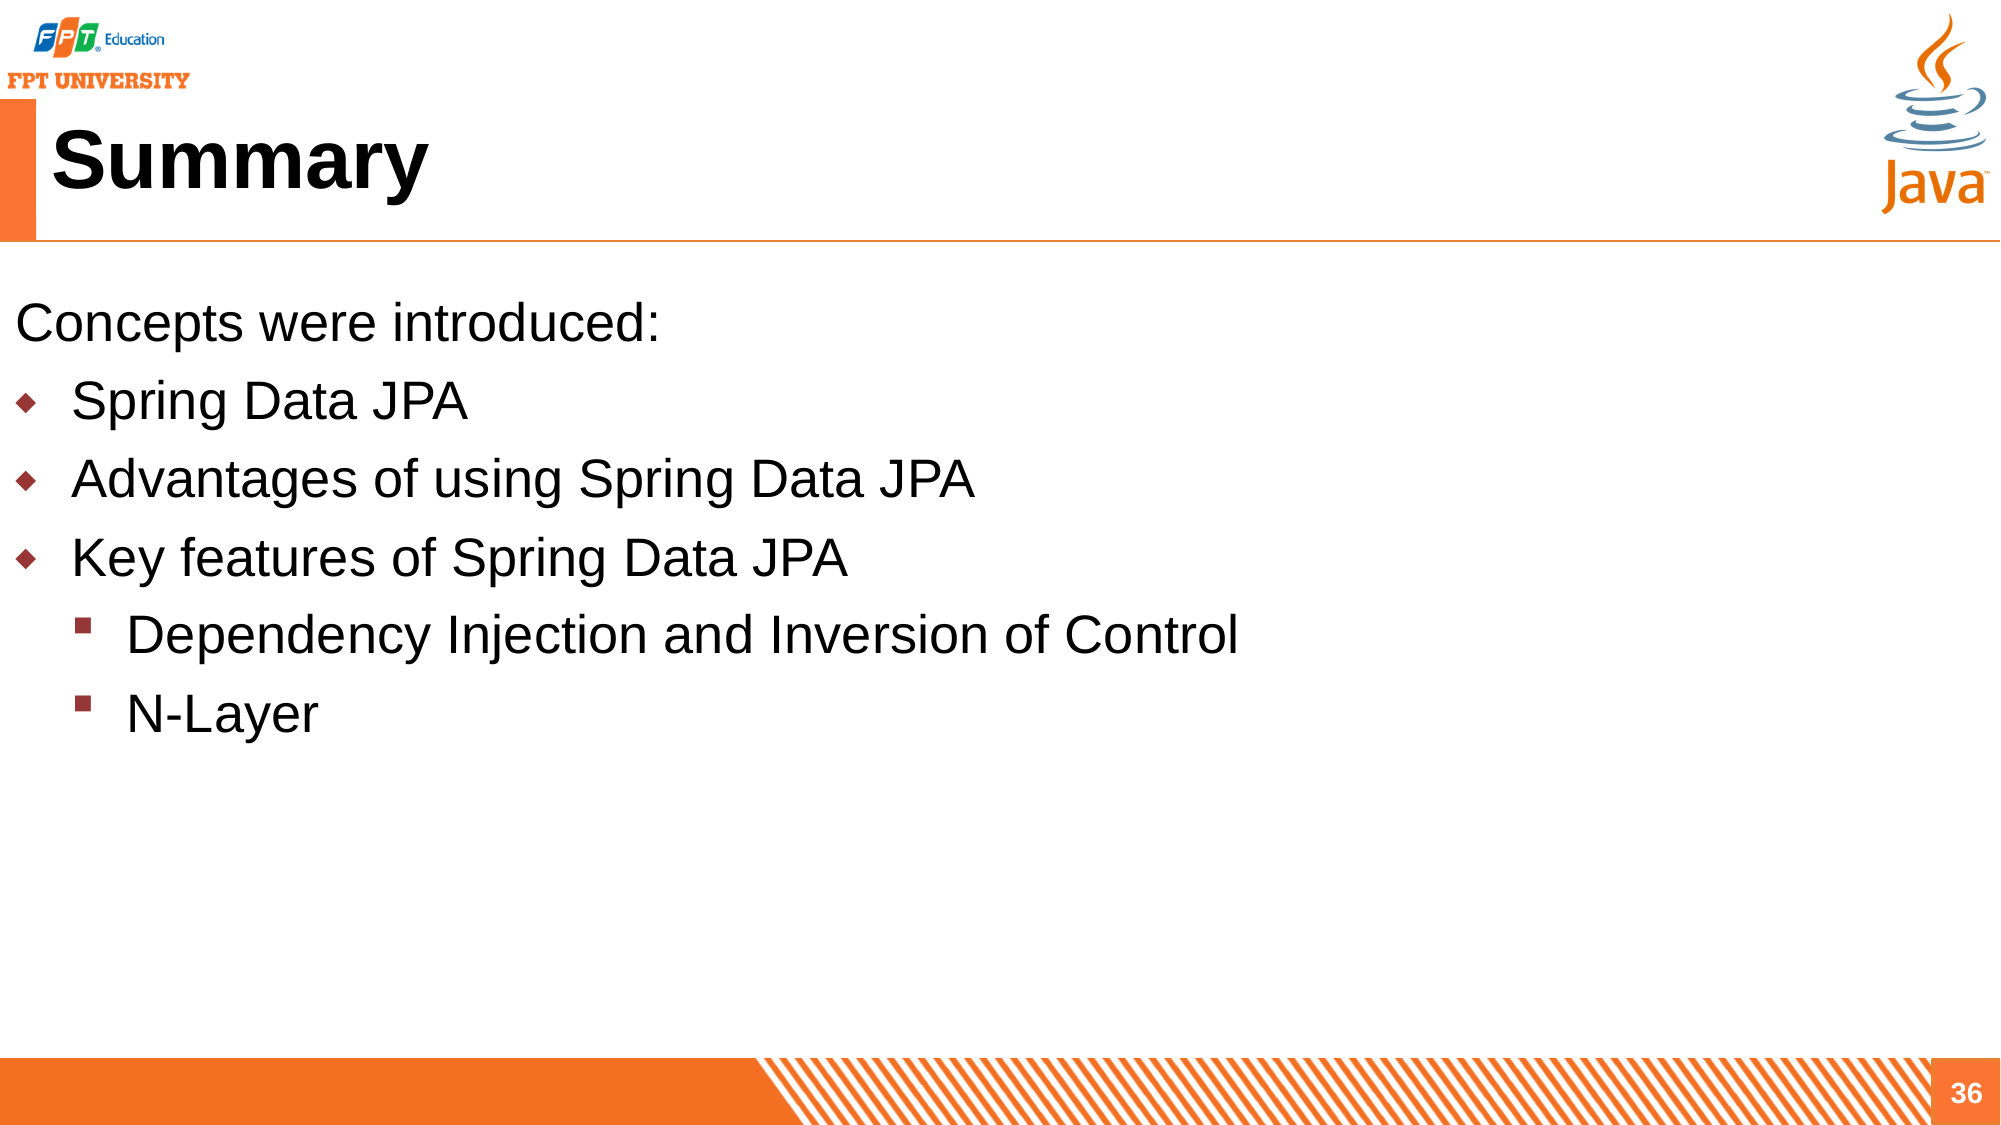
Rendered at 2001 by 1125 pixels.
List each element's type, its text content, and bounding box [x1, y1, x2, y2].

title Summary [36, 108, 1869, 215]
list Concepts were introduced: Spring Data JPA Advantages of using Spring Data JPA Key features of Spring Data JPA Dependency Injection and Inversion of Control N-Layer [0, 266, 2000, 1057]
picture [0, 2, 197, 99]
slide_number 36 [1933, 1059, 2000, 1124]
picture [1868, 4, 2000, 226]
picture [0, 1058, 1934, 1125]
